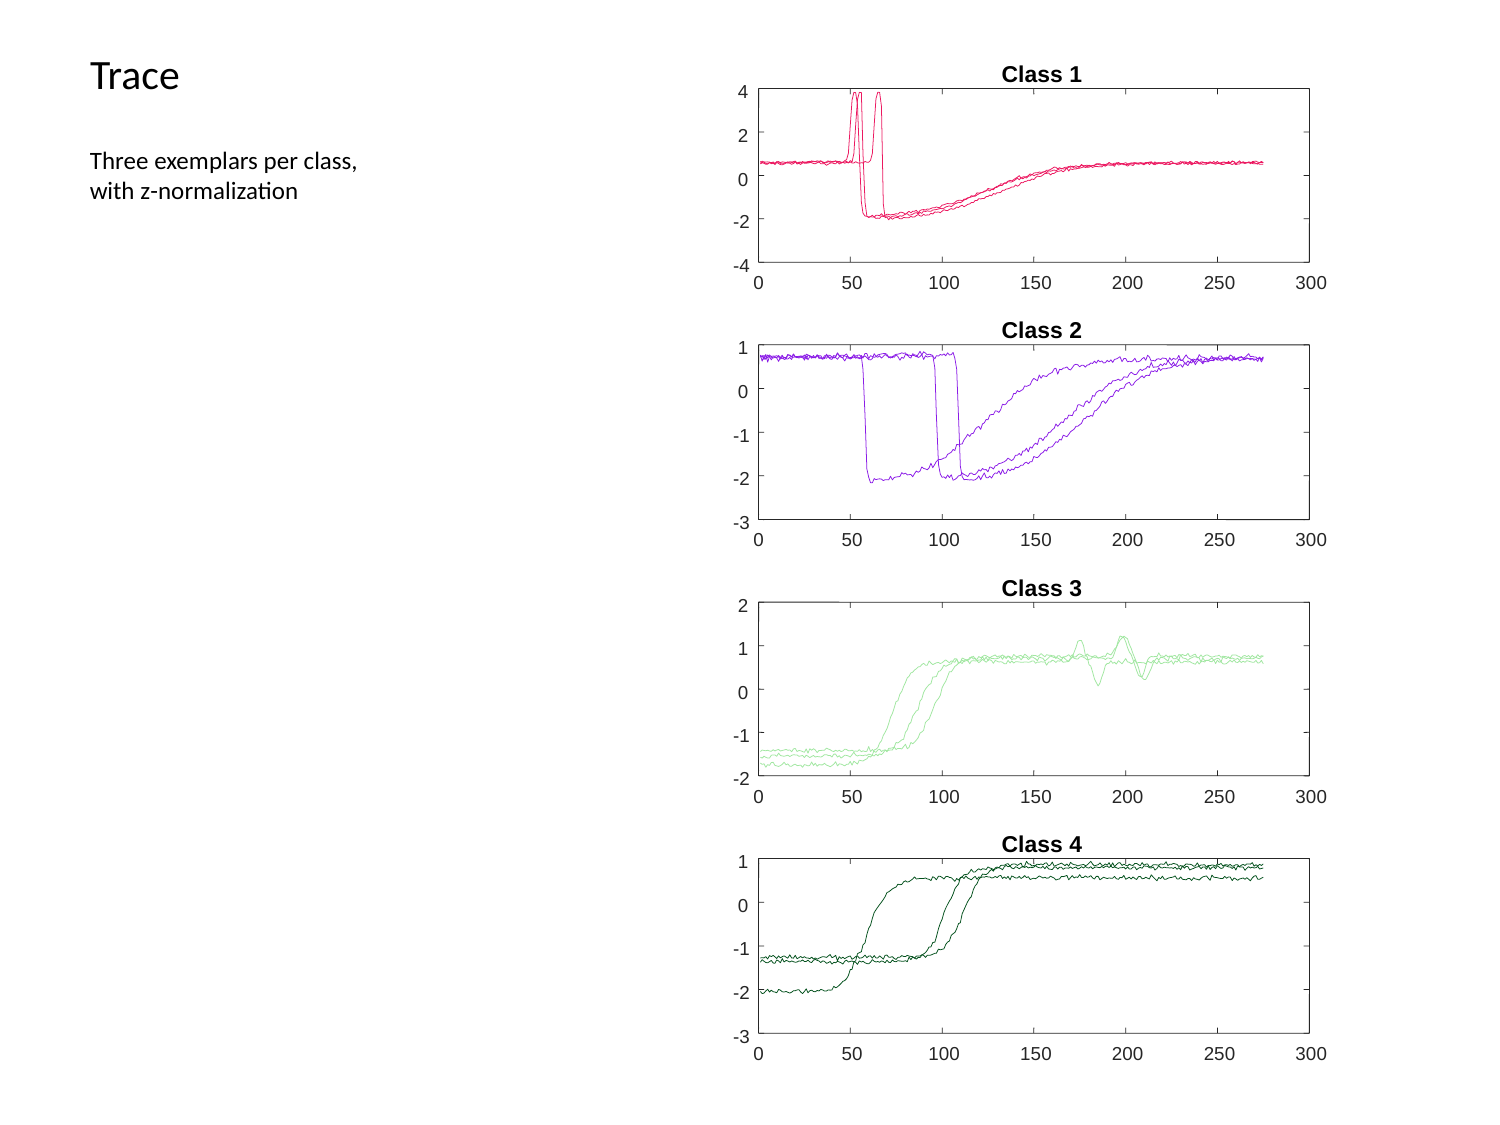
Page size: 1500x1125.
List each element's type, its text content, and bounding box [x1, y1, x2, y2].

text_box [732, 59, 1328, 1065]
text_box Three exemplars per class, with z-normalization [74, 137, 375, 213]
title Trace [75, 45, 250, 100]
